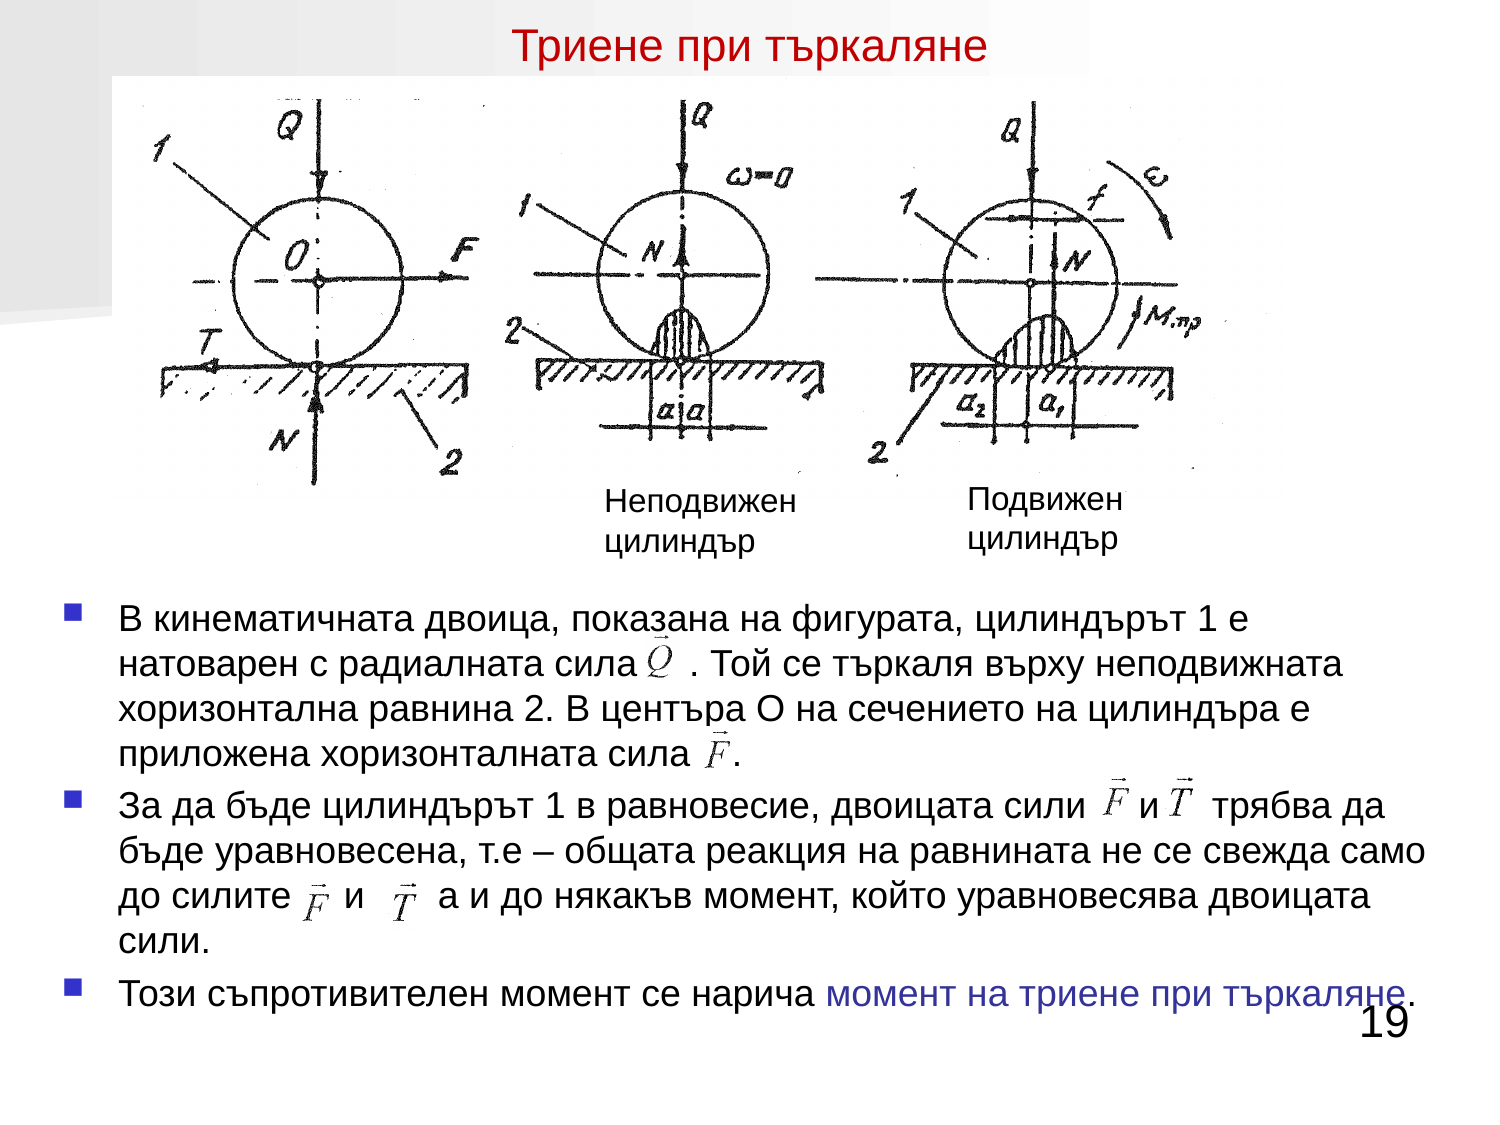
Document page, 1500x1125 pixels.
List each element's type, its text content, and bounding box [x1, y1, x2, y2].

picture [383, 879, 430, 932]
text_box Неподвижен цилиндър [589, 500, 835, 567]
text_box Подвижен цилиндър [952, 500, 1198, 564]
picture [1101, 773, 1134, 823]
slide_number 19 [1074, 1025, 1425, 1054]
list В кинематичната двоица, показана на фигурата, цилиндърът 1 е натоварен с радиалната сила . Той се търкаля върху неподвижната хоризонтална равнина 2. В центъра О на сечението на цилиндъра е приложена хоризонталната сила . За да бъде цилиндърът 1 в равновесие, двоицата сили и трябва да бъде уравновесена, т.е – общата реакция на равнината не се свежда само до силите и , а и до някакъв момент, който уравновесява двоицата сили. Този съпротивителен момент се нарича момент на триене при търкаляне. [46, 585, 1454, 1067]
picture [1160, 773, 1206, 827]
title Триене при търкаляне [75, 7, 1425, 80]
picture [112, 76, 1285, 500]
picture [301, 879, 334, 929]
picture [703, 726, 736, 776]
picture [644, 632, 681, 680]
